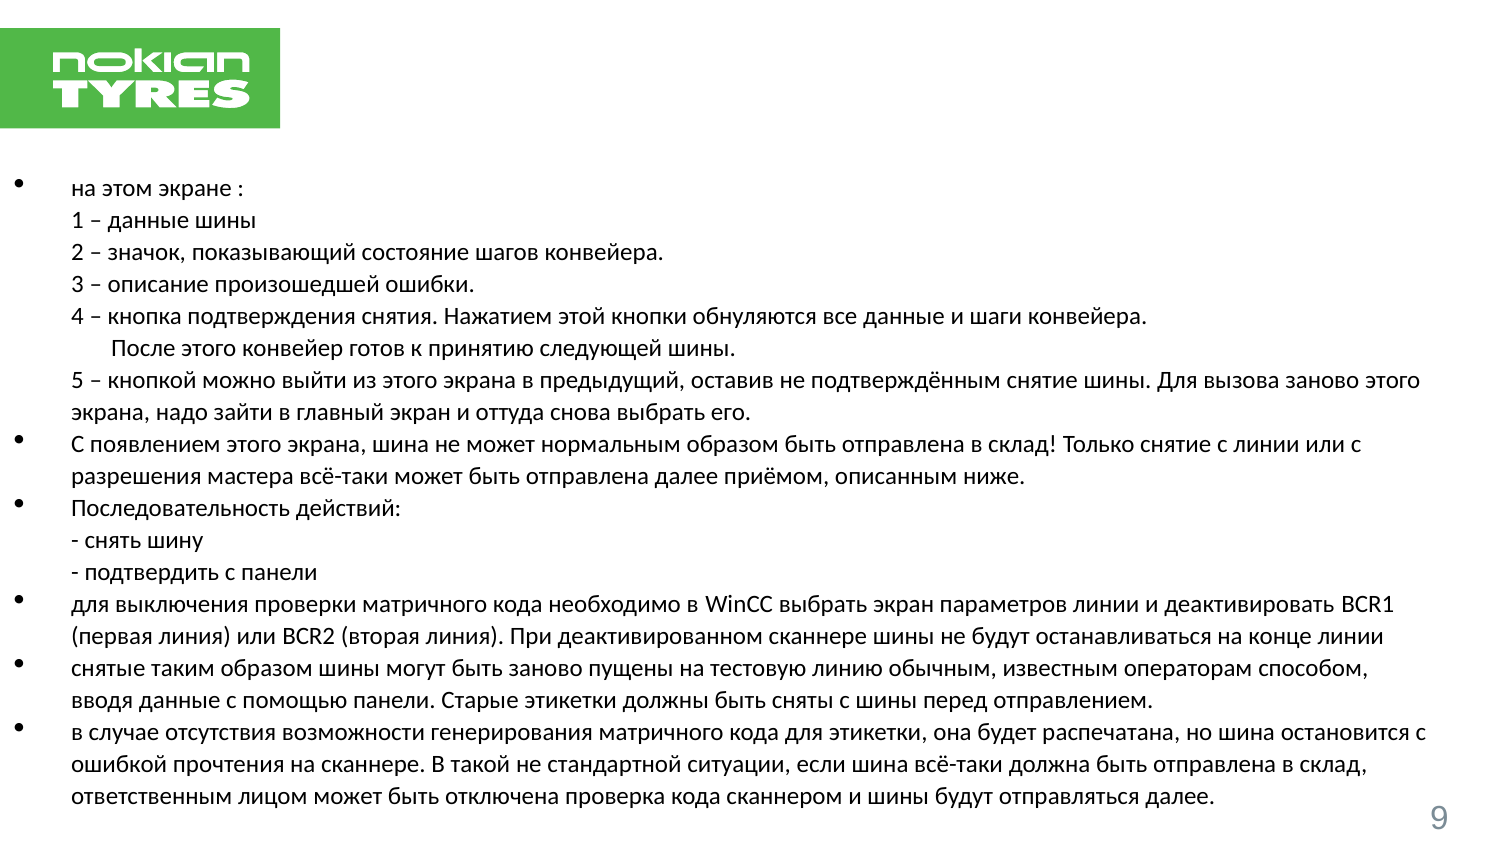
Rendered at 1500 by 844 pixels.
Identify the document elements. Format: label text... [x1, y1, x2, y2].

text_box на этом экране : 1 – данные шины 2 – значок, показывающий состояние шагов конвейера. 3 – описание произошедшей ошибки. 4 – кнопка подтверждения снятия. Нажатием этой кнопки обнуляются все данные и шаги конвейера. После этого конвейер готов к принятию следующей шины. 5 – кнопкой можно выйти из этого экрана в предыдущий, оставив не подтверждённым снятие шины. Для вызова заново этого экрана, надо зайти в главный экран и оттуда снова выбрать его. С появлением этого экрана, шина не может нормальным образом быть отправлена в склад! Только снятие с линии или с разрешения мастера всё-таки может быть отправлена далее приёмом, описанным ниже. Последовательность действий: - снять шину - подтвердить с панели для выключения проверки матричного кода необходимо в WinCC выбрать экран параметров линии и деактивировать BCR1 (первая линия) или BCR2 (вторая линия). При деактивированном сканнере шины не будут останавливаться на конце линии снятые таким образом шины могут быть заново пущены на тестовую линию обычным, известным операторам способом, вводя данные с помощью панели. Старые этикетки должны быть сняты с шины перед отправлением. в случае отсутствия возможности генерирования матричного кода для этикетки, она будет распечатана, но шина остановится с ошибкой прочтения на сканнере. В такой не стандартной ситуации, если шина всё-таки должна быть отправлена в склад, ответственным лицом может быть отключена проверка кода сканнером и шины будут отправляться далее. [0, 161, 1449, 844]
